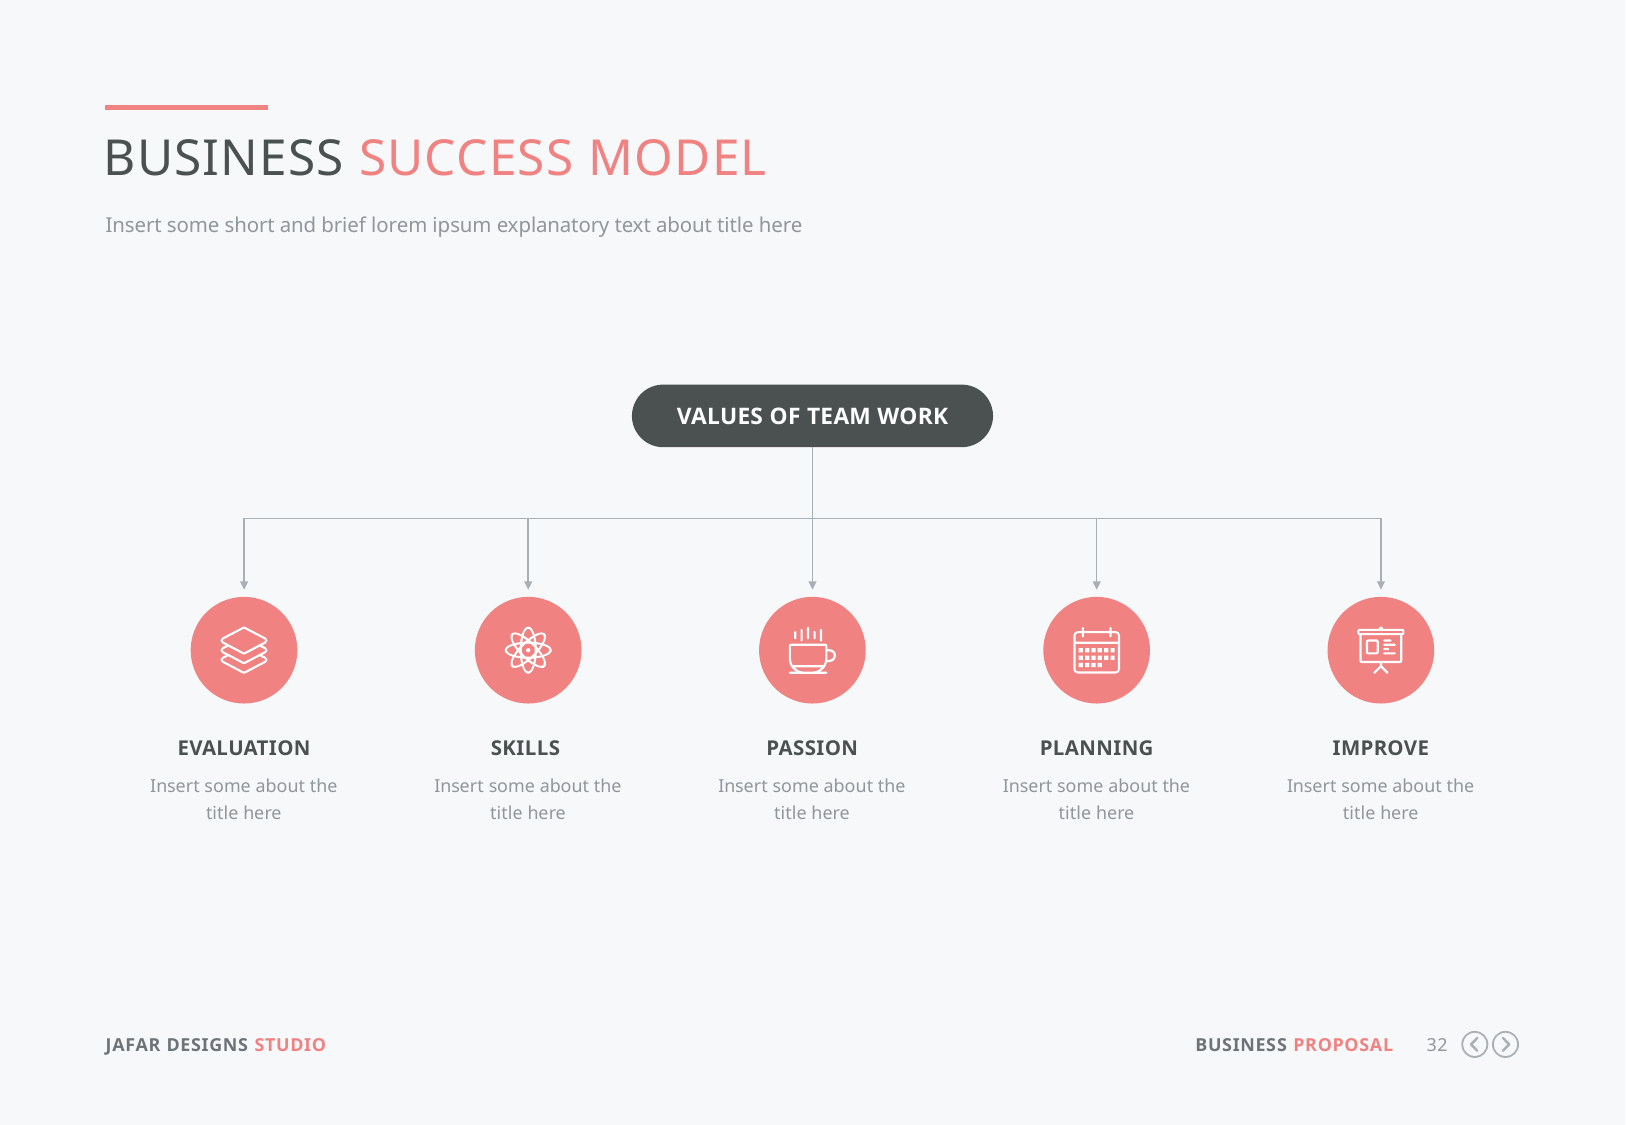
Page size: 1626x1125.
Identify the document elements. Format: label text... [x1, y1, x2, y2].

text_box [630, 383, 995, 447]
list Insert some short and brief lorem ipsum explanatory text about title here [105, 209, 1519, 241]
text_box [144, 735, 1481, 825]
text_box Values of Team Work [661, 401, 964, 429]
list Business Success Model [103, 125, 1518, 188]
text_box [244, 447, 1381, 589]
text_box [183, 589, 1442, 711]
